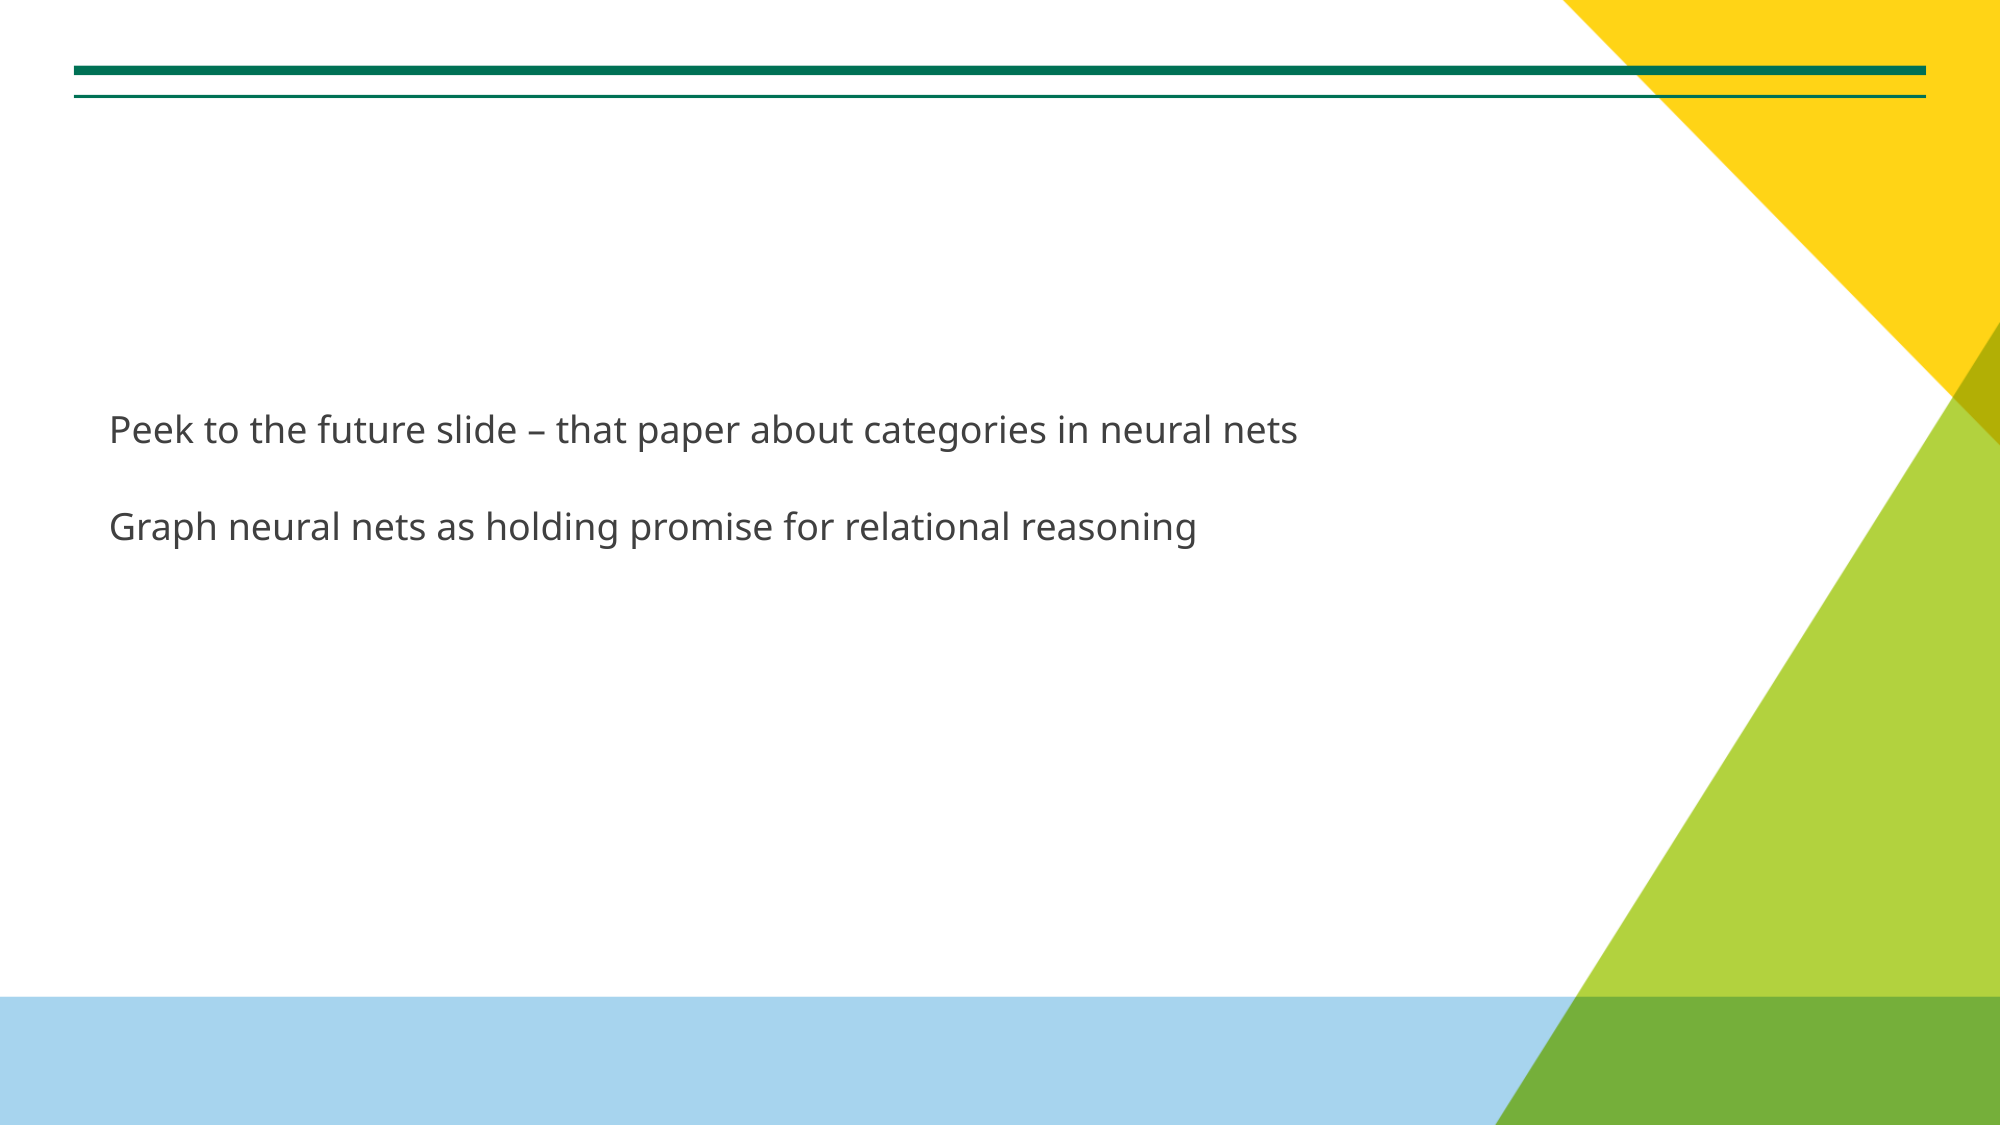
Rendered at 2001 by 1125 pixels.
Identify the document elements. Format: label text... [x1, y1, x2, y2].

picture [0, 0, 2000, 1125]
list Peek to the future slide – that paper about categories in neural nets Graph neural nets as holding promise for relational reasoning [94, 376, 1819, 1090]
